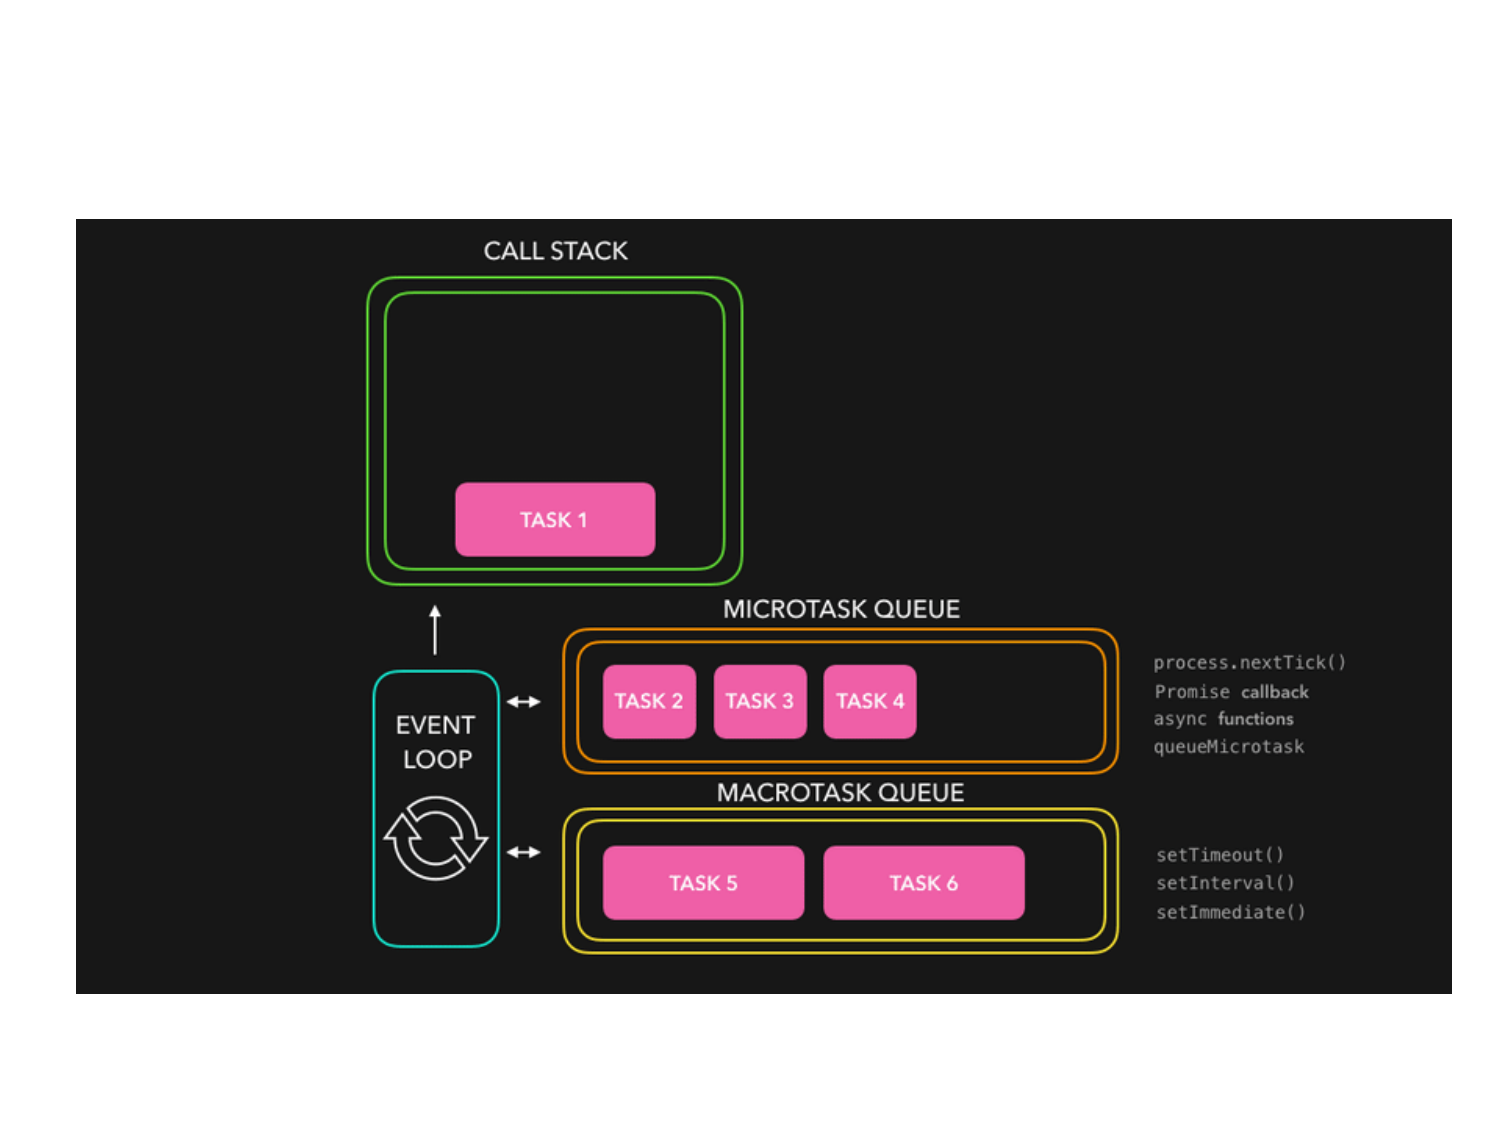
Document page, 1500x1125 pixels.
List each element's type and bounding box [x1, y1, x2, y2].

picture [76, 219, 1452, 994]
